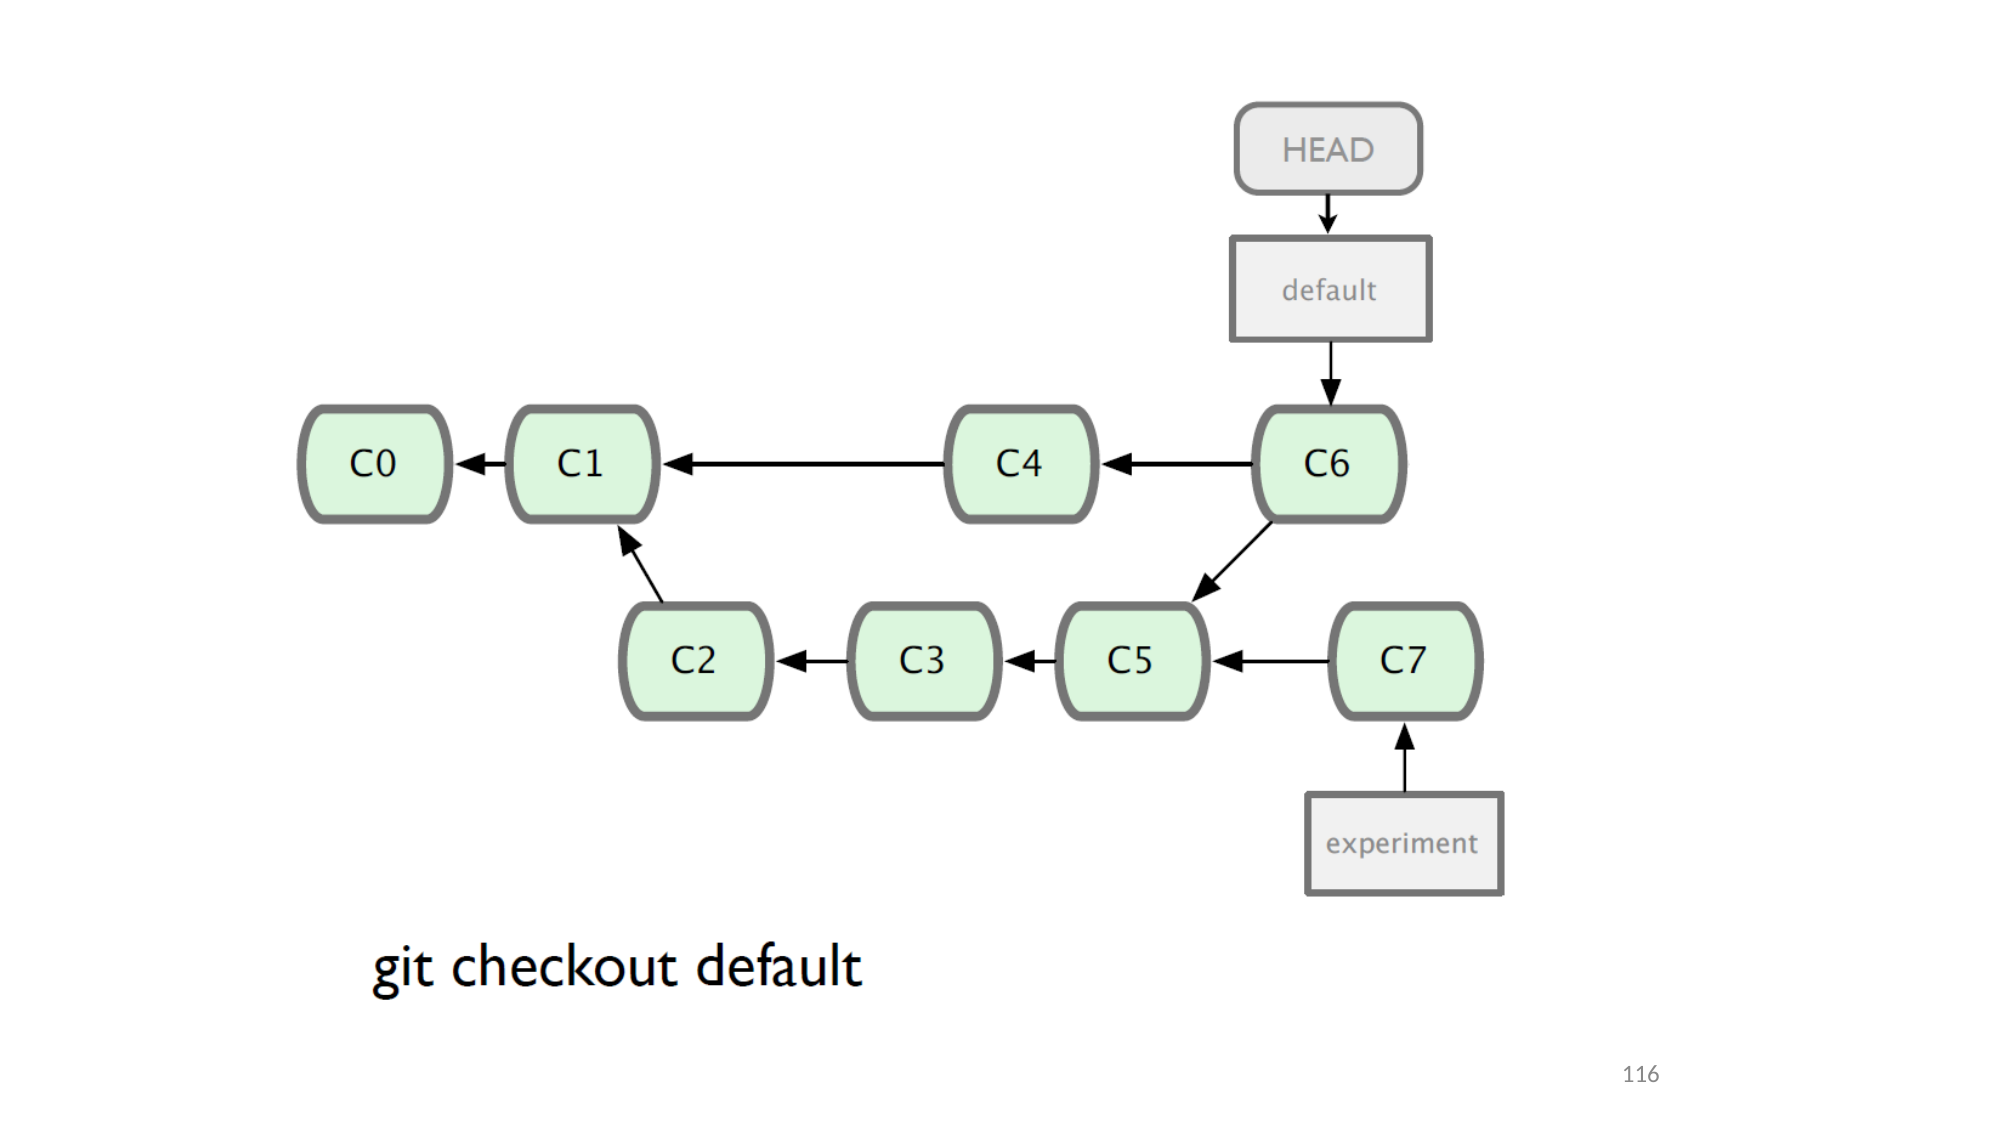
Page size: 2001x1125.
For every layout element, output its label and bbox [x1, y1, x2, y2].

picture [254, 0, 1756, 1125]
